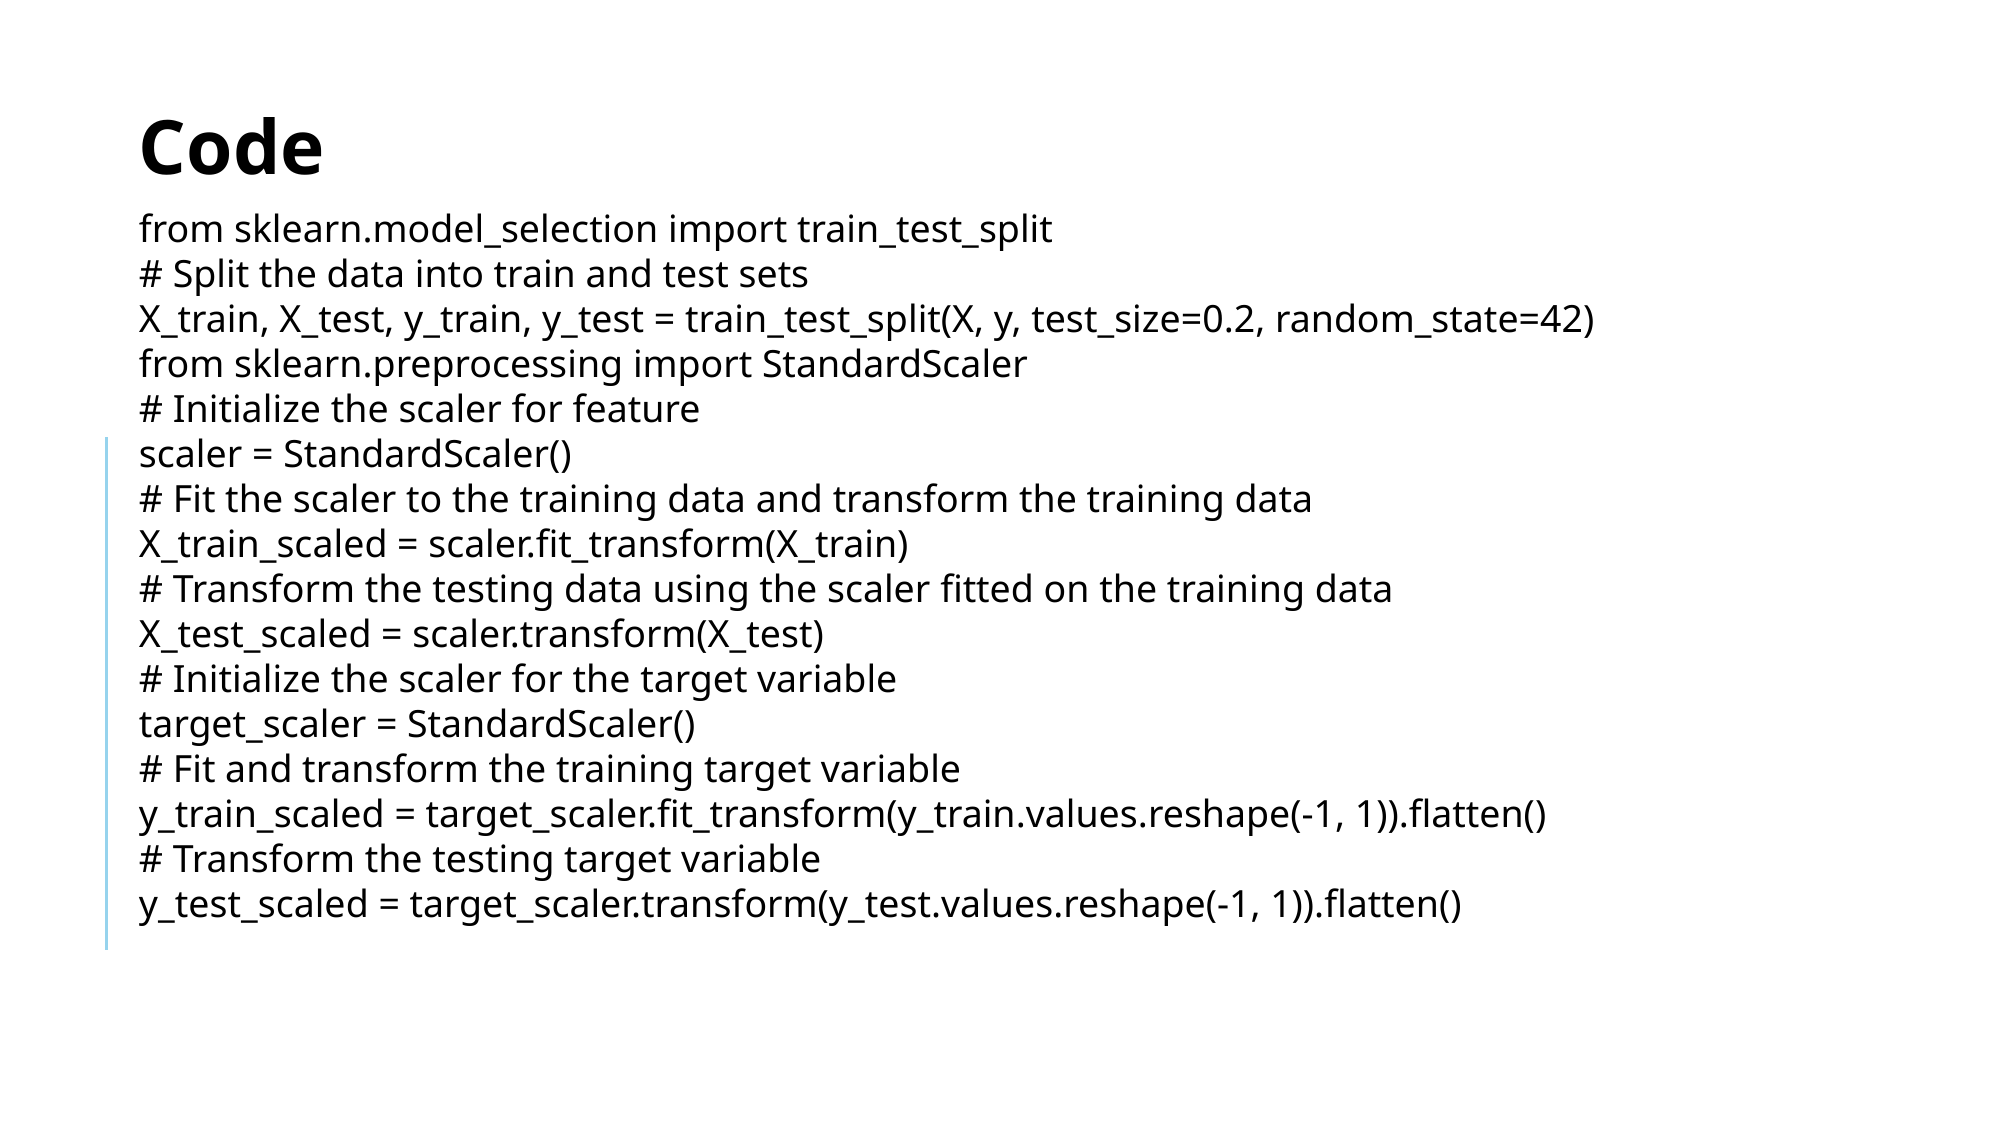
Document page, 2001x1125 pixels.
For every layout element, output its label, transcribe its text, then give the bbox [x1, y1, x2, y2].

text_box Code [124, 91, 396, 197]
text_box from sklearn.model_selection import train_test_split # Split the data into train and test sets X_train, X_test, y_train, y_test = train_test_split(X, y, test_size=0.2, random_state=42) from sklearn.preprocessing import StandardScaler # Initialize the scaler for feature scaler = StandardScaler() # Fit the scaler to the training data and transform the training data X_train_scaled = scaler.fit_transform(X_train) # Transform the testing data using the scaler fitted on the training data X_test_scaled = scaler.transform(X_test) # Initialize the scaler for the target variable target_scaler = StandardScaler() # Fit and transform the training target variable y_train_scaled = target_scaler.fit_transform(y_train.values.reshape(-1, 1)).flatten() # Transform the testing target variable y_test_scaled = target_scaler.transform(y_test.values.reshape(-1, 1)).flatten() [124, 197, 1908, 978]
